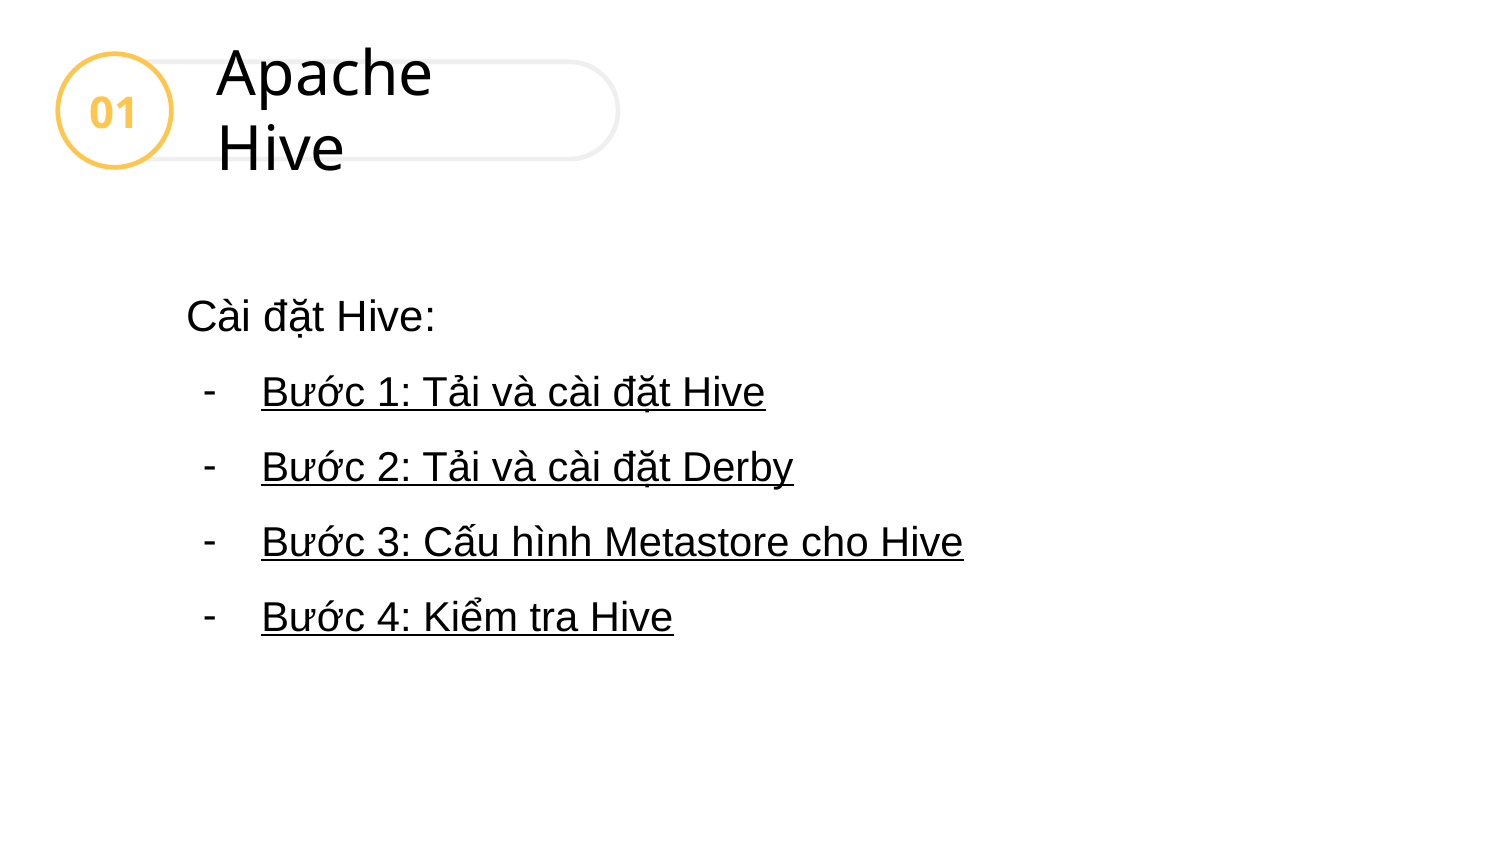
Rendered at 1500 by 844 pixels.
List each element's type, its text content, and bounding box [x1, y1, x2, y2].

text_box [145, 61, 619, 160]
text_box Cài đặt Hive: Bước 1: Tải và cài đặt Hive Bước 2: Tải và cài đặt Derby Bước 3: Cấu hình Metastore cho Hive Bước 4: Kiểm tra Hive [171, 246, 1293, 655]
text_box 01 [57, 53, 172, 168]
text_box Apache Hive [149, 89, 566, 157]
